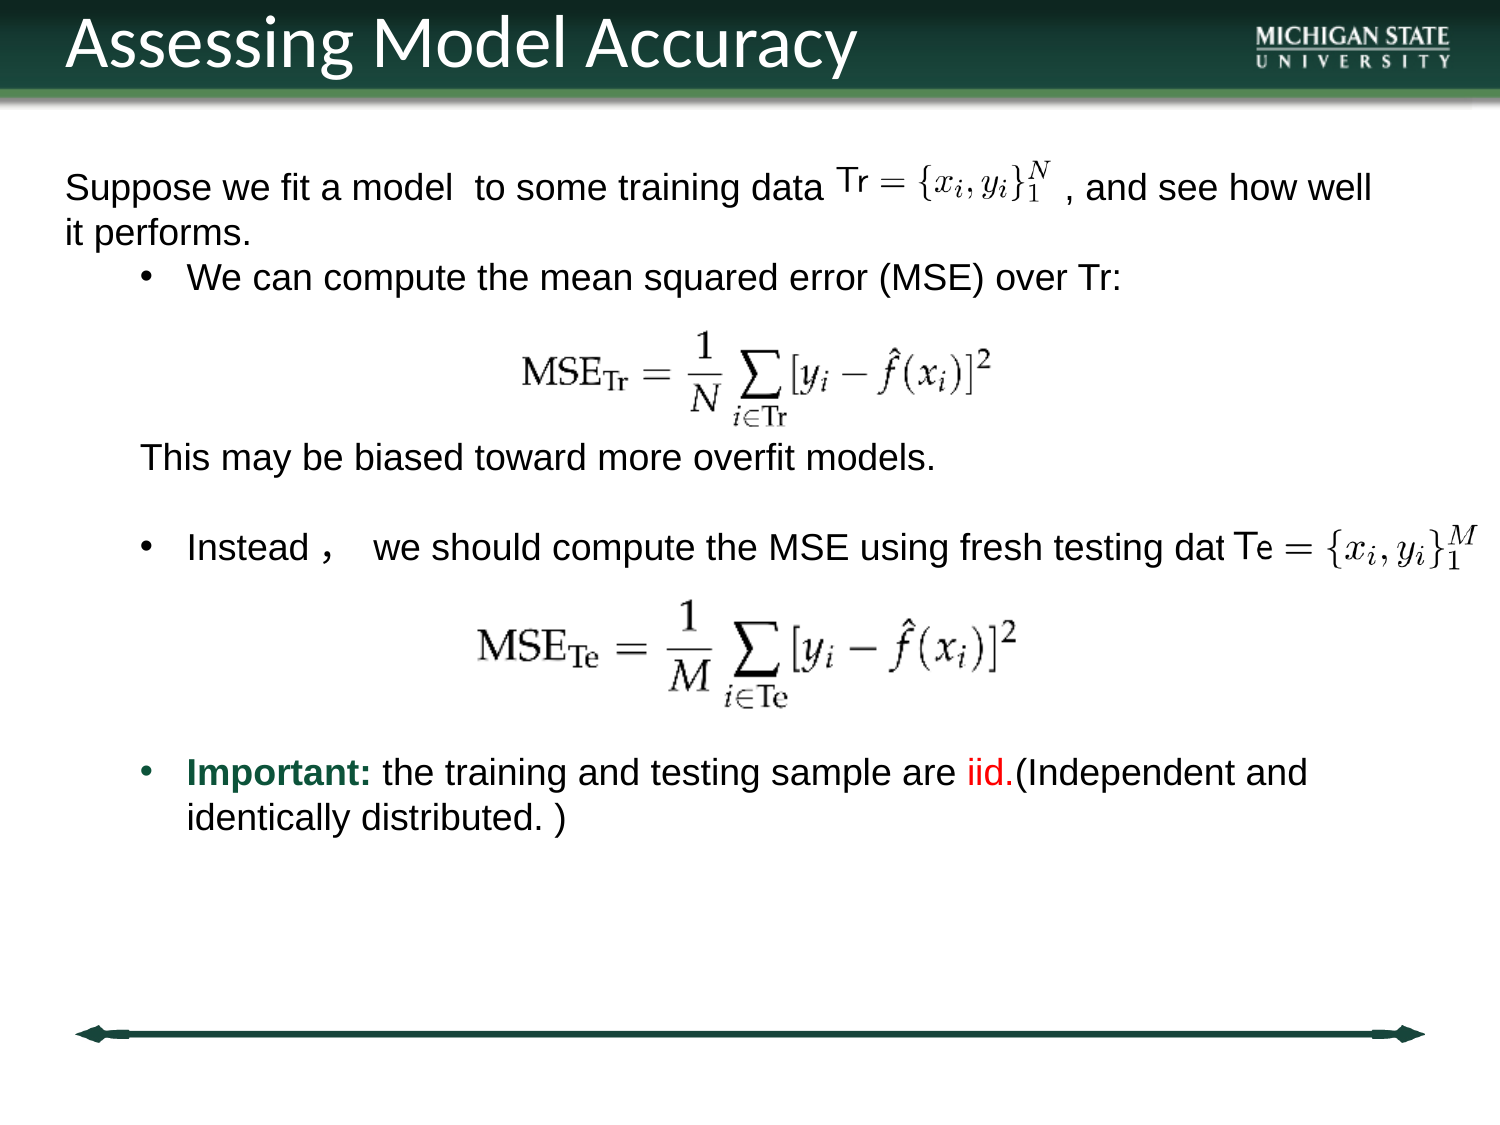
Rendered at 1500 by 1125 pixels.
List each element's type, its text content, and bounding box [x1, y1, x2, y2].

picture [835, 154, 1054, 212]
text_box Suppose we fit a model to some training data , and see how well it performs. We can compute the mean squared error (MSE) over Tr: This may be biased toward more overfit models. Instead， we should compute the MSE using fresh testing data Important: the training and testing sample are iid.(Independent and identically distributed. ) [50, 155, 1391, 1070]
text_box Assessing Model Accuracy [49, 0, 1413, 90]
picture [506, 307, 1037, 439]
picture [0, 0, 1500, 110]
picture [1223, 520, 1482, 580]
picture [459, 592, 1041, 723]
picture [1391, 1025, 1425, 1043]
